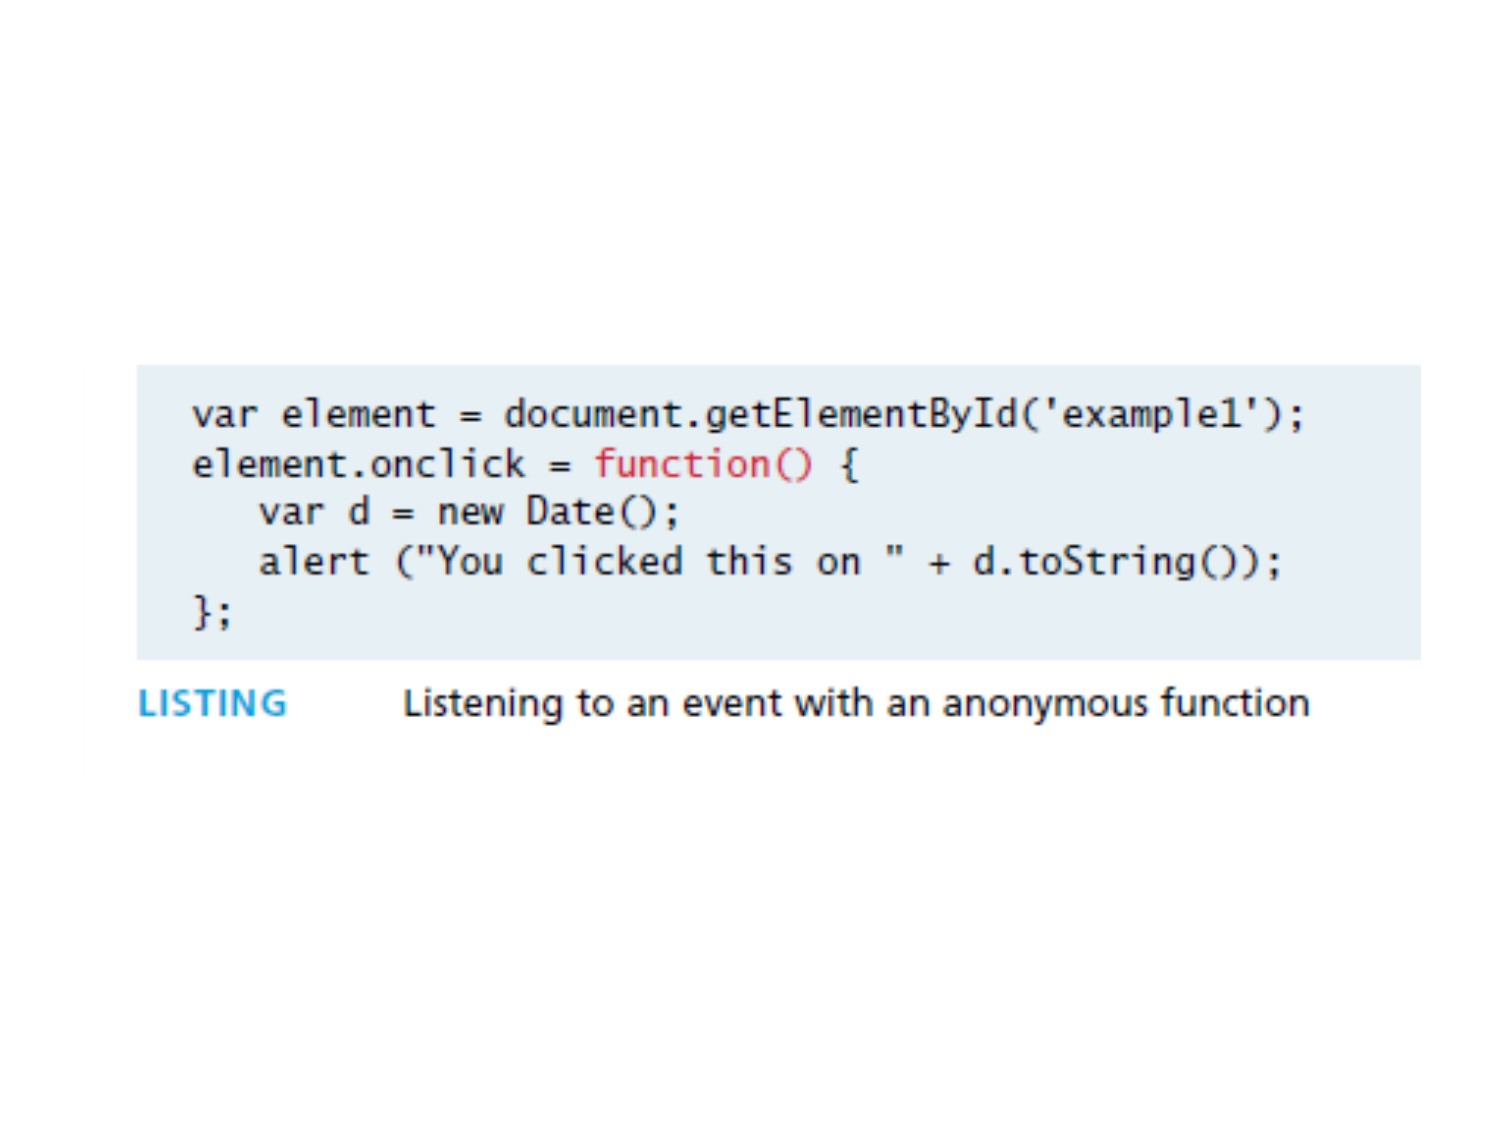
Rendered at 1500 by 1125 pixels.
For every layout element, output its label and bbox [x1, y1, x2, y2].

picture [81, 363, 1421, 779]
